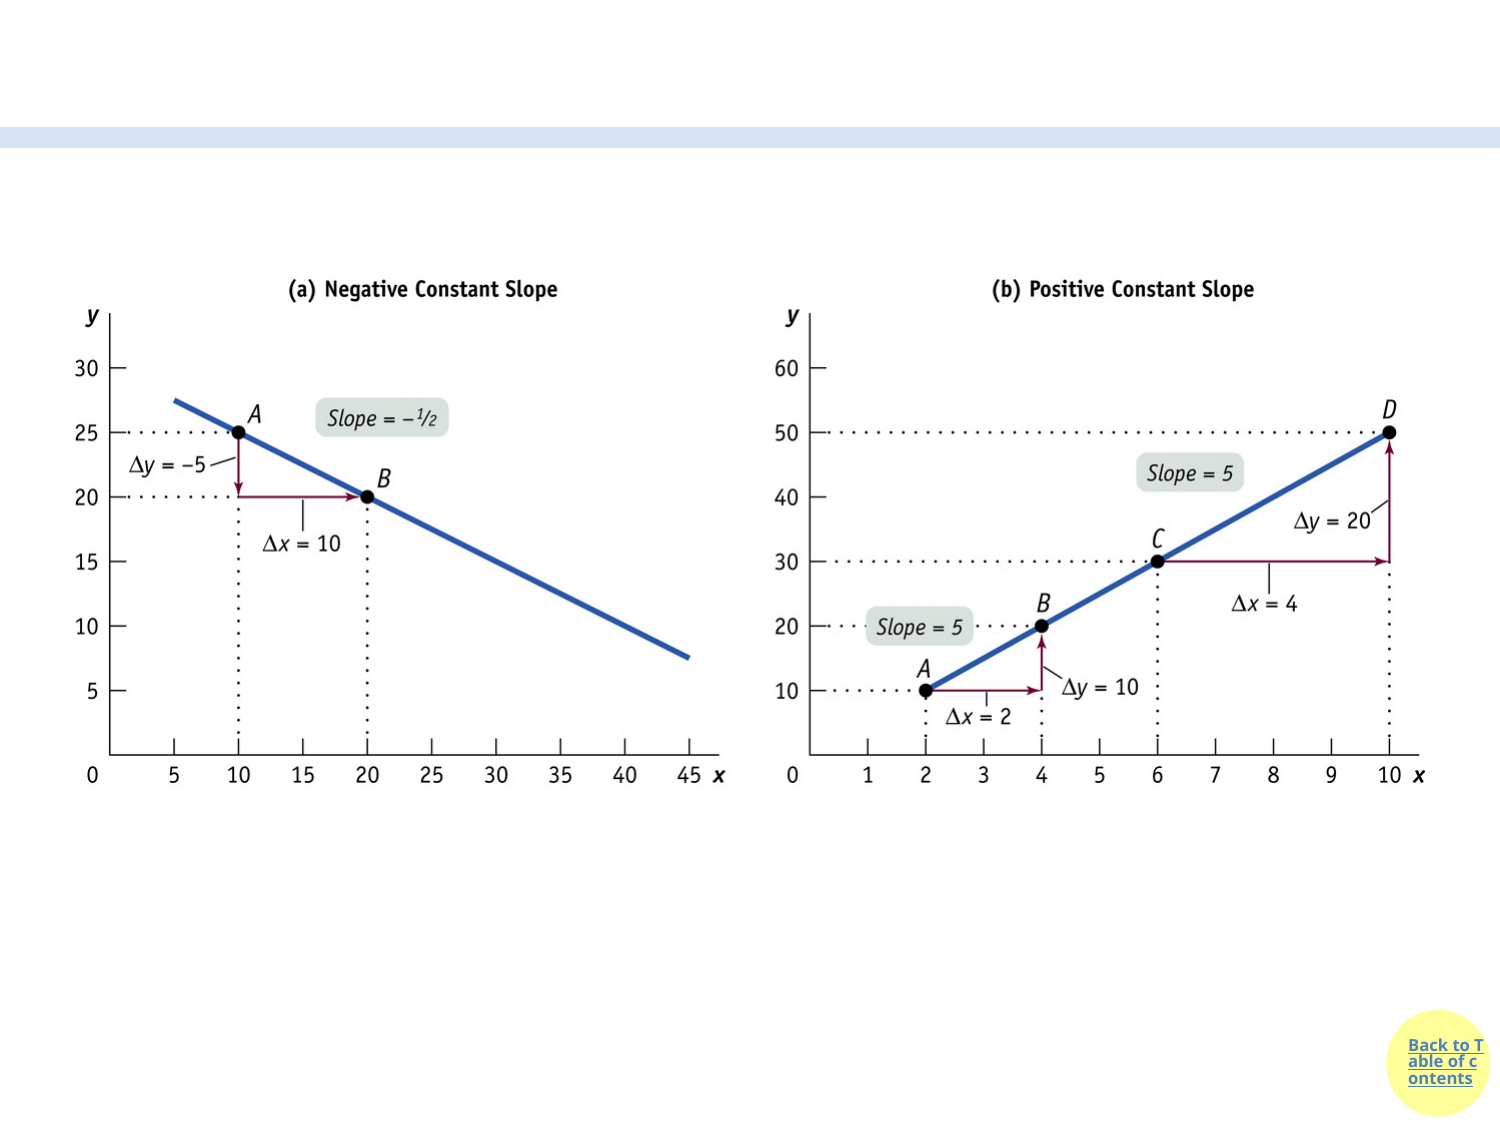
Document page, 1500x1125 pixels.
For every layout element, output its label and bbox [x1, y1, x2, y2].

picture [74, 274, 1426, 790]
